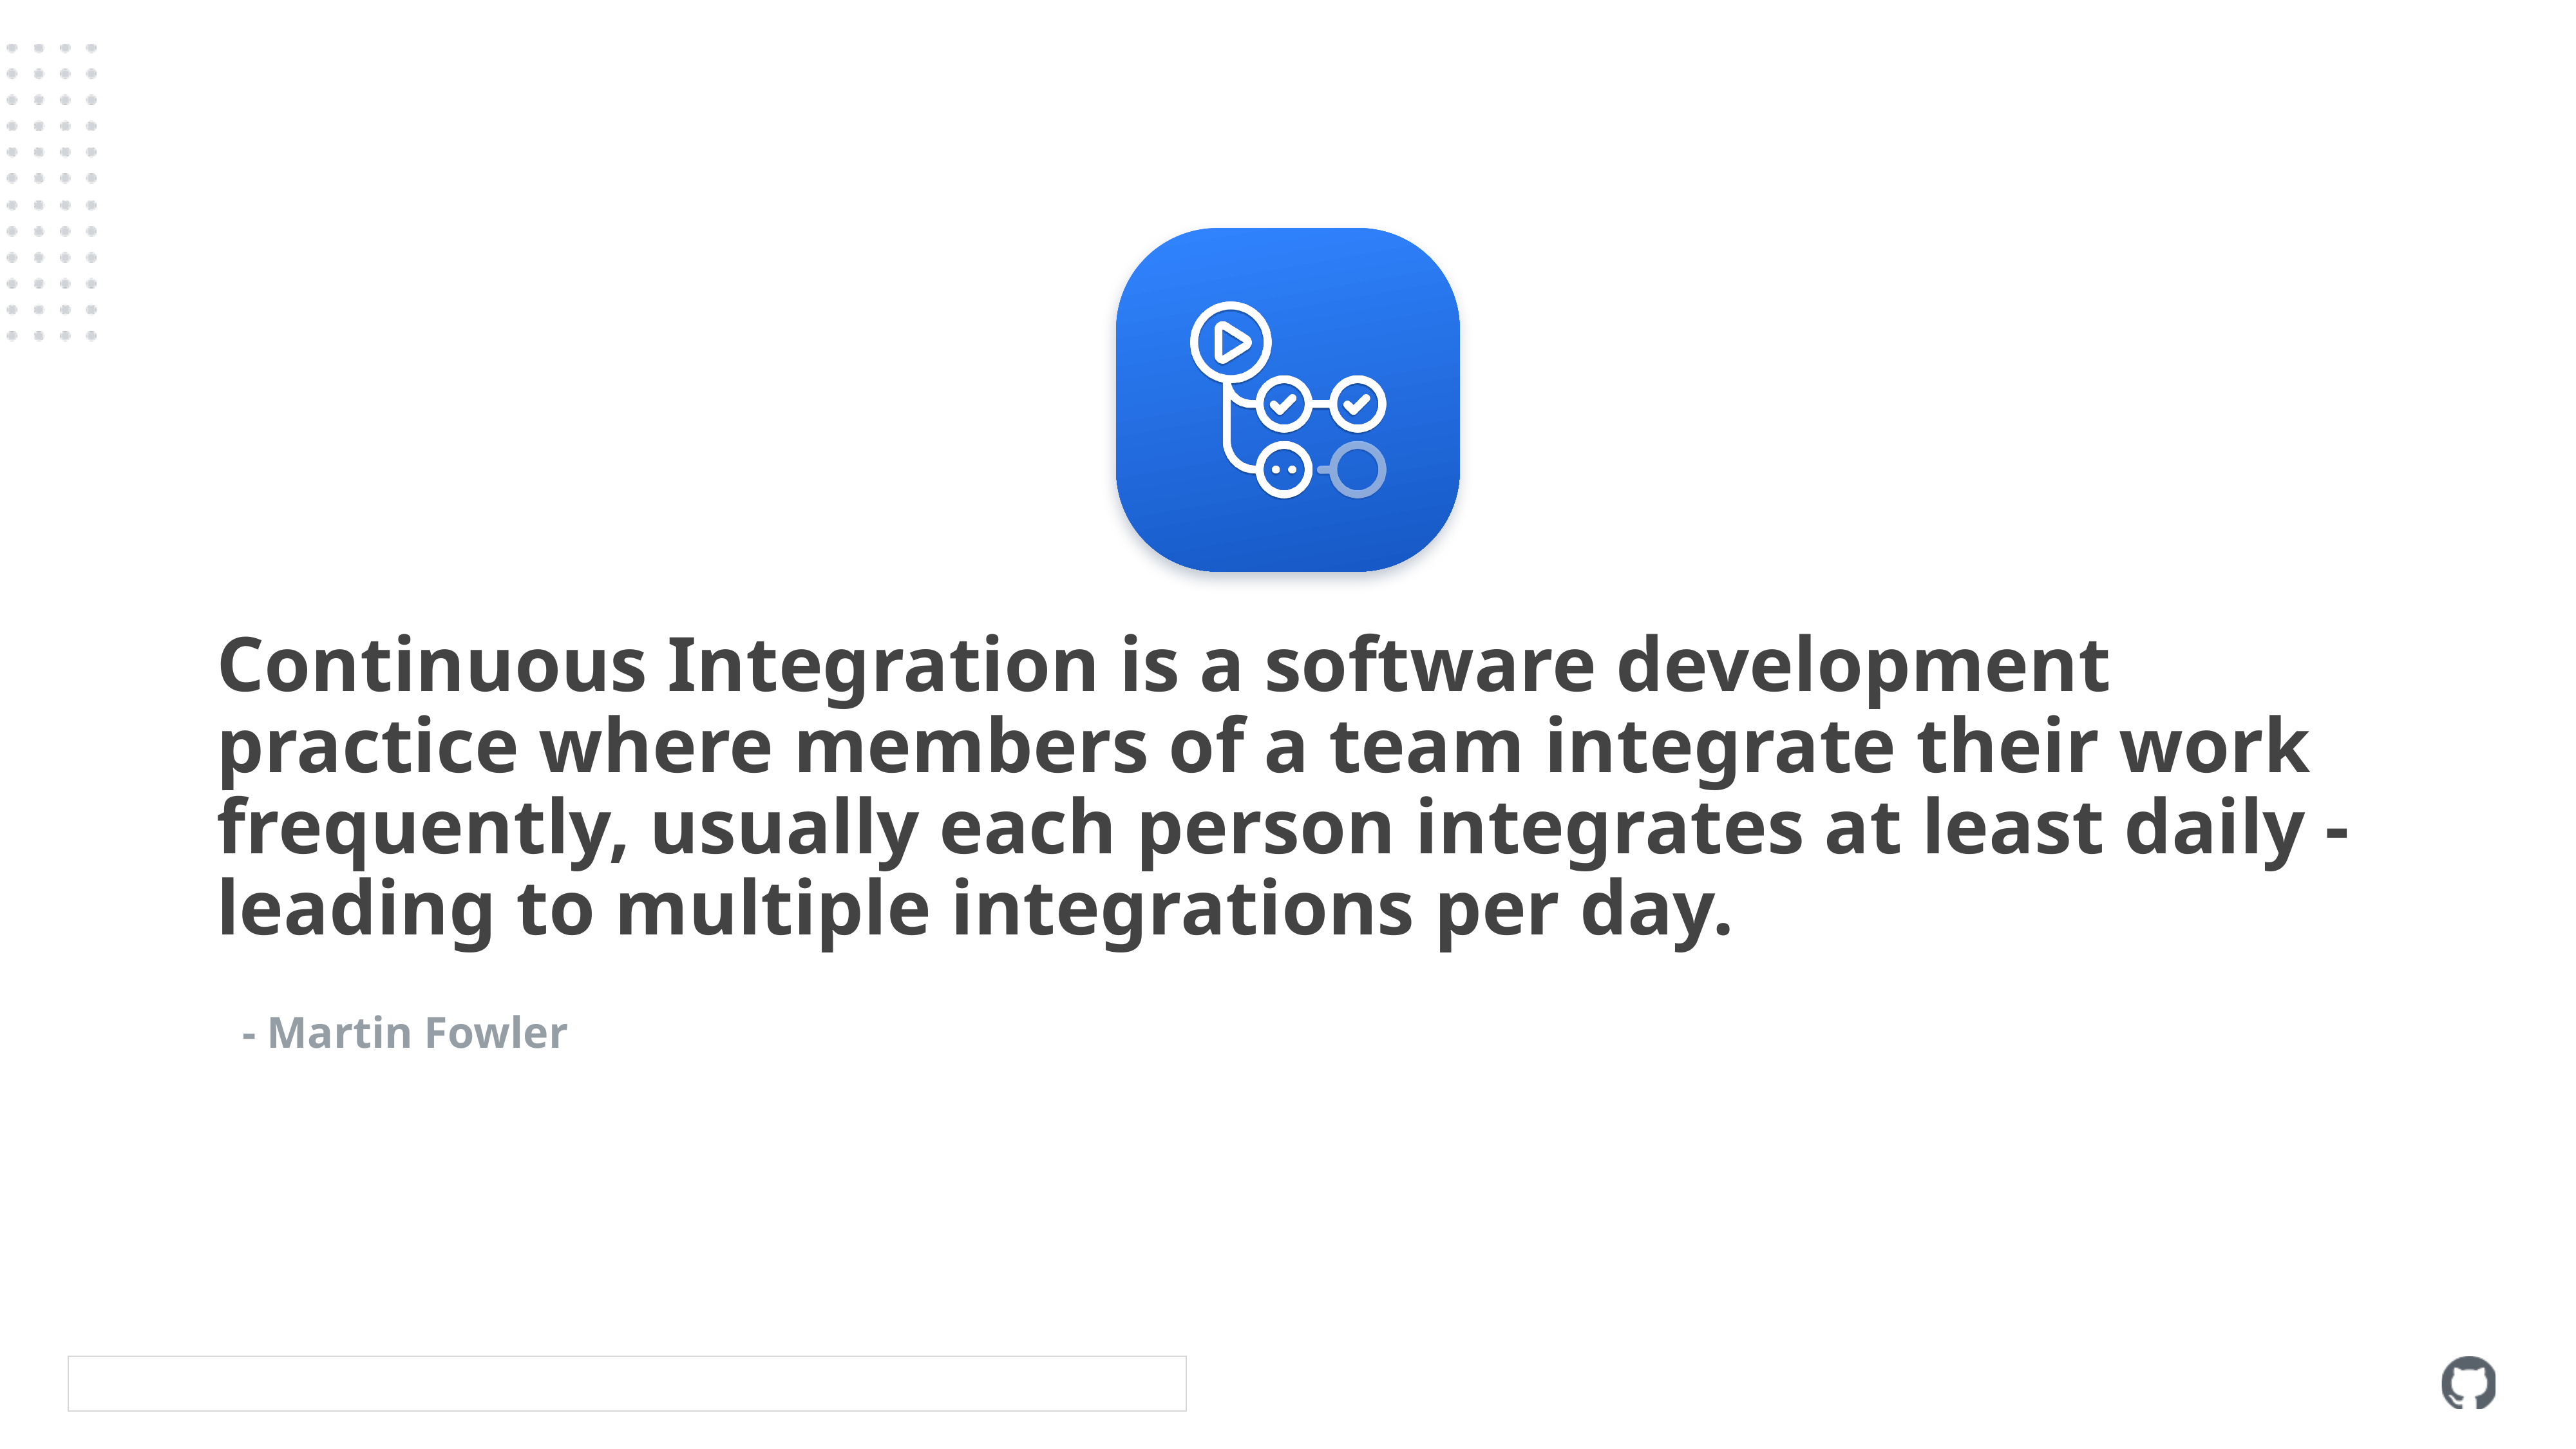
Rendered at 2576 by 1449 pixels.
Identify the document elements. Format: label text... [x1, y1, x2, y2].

picture [0, 44, 100, 343]
title Continuous Integration is a software development practice where members of a team integrate their work frequently, usually each person integrates at least daily - leading to multiple integrations per day. [216, 641, 2360, 937]
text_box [1116, 227, 1460, 572]
text_box - Martin Fowler [216, 979, 1622, 1144]
